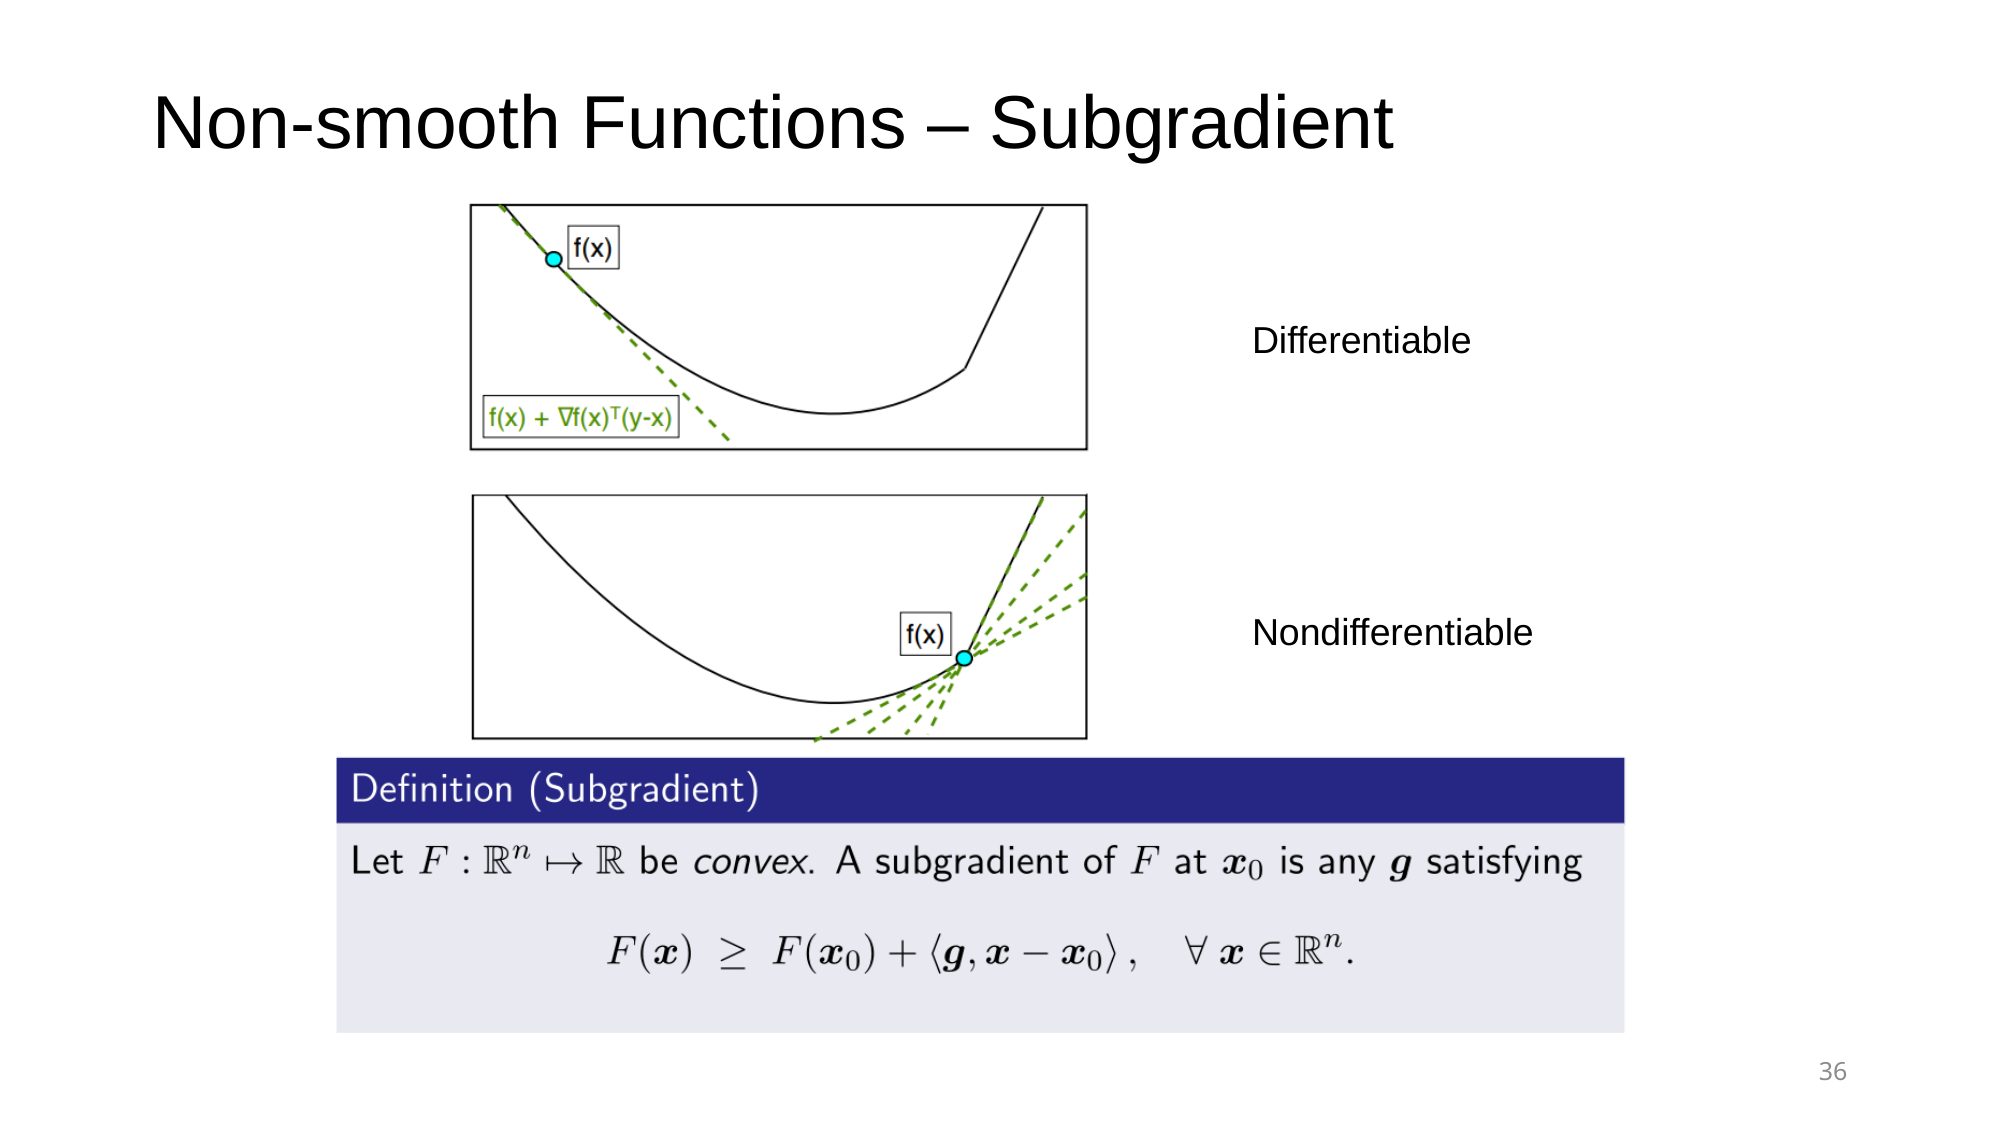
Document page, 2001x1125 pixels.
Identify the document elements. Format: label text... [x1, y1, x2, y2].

title Non-smooth Functions – Subgradient [137, 59, 1863, 189]
picture [465, 197, 1091, 456]
picture [328, 490, 1638, 1034]
text_box Differentiable [1237, 299, 1754, 369]
text_box Nondifferentiable [1237, 591, 1754, 661]
slide_number 36 [1412, 1042, 1863, 1103]
